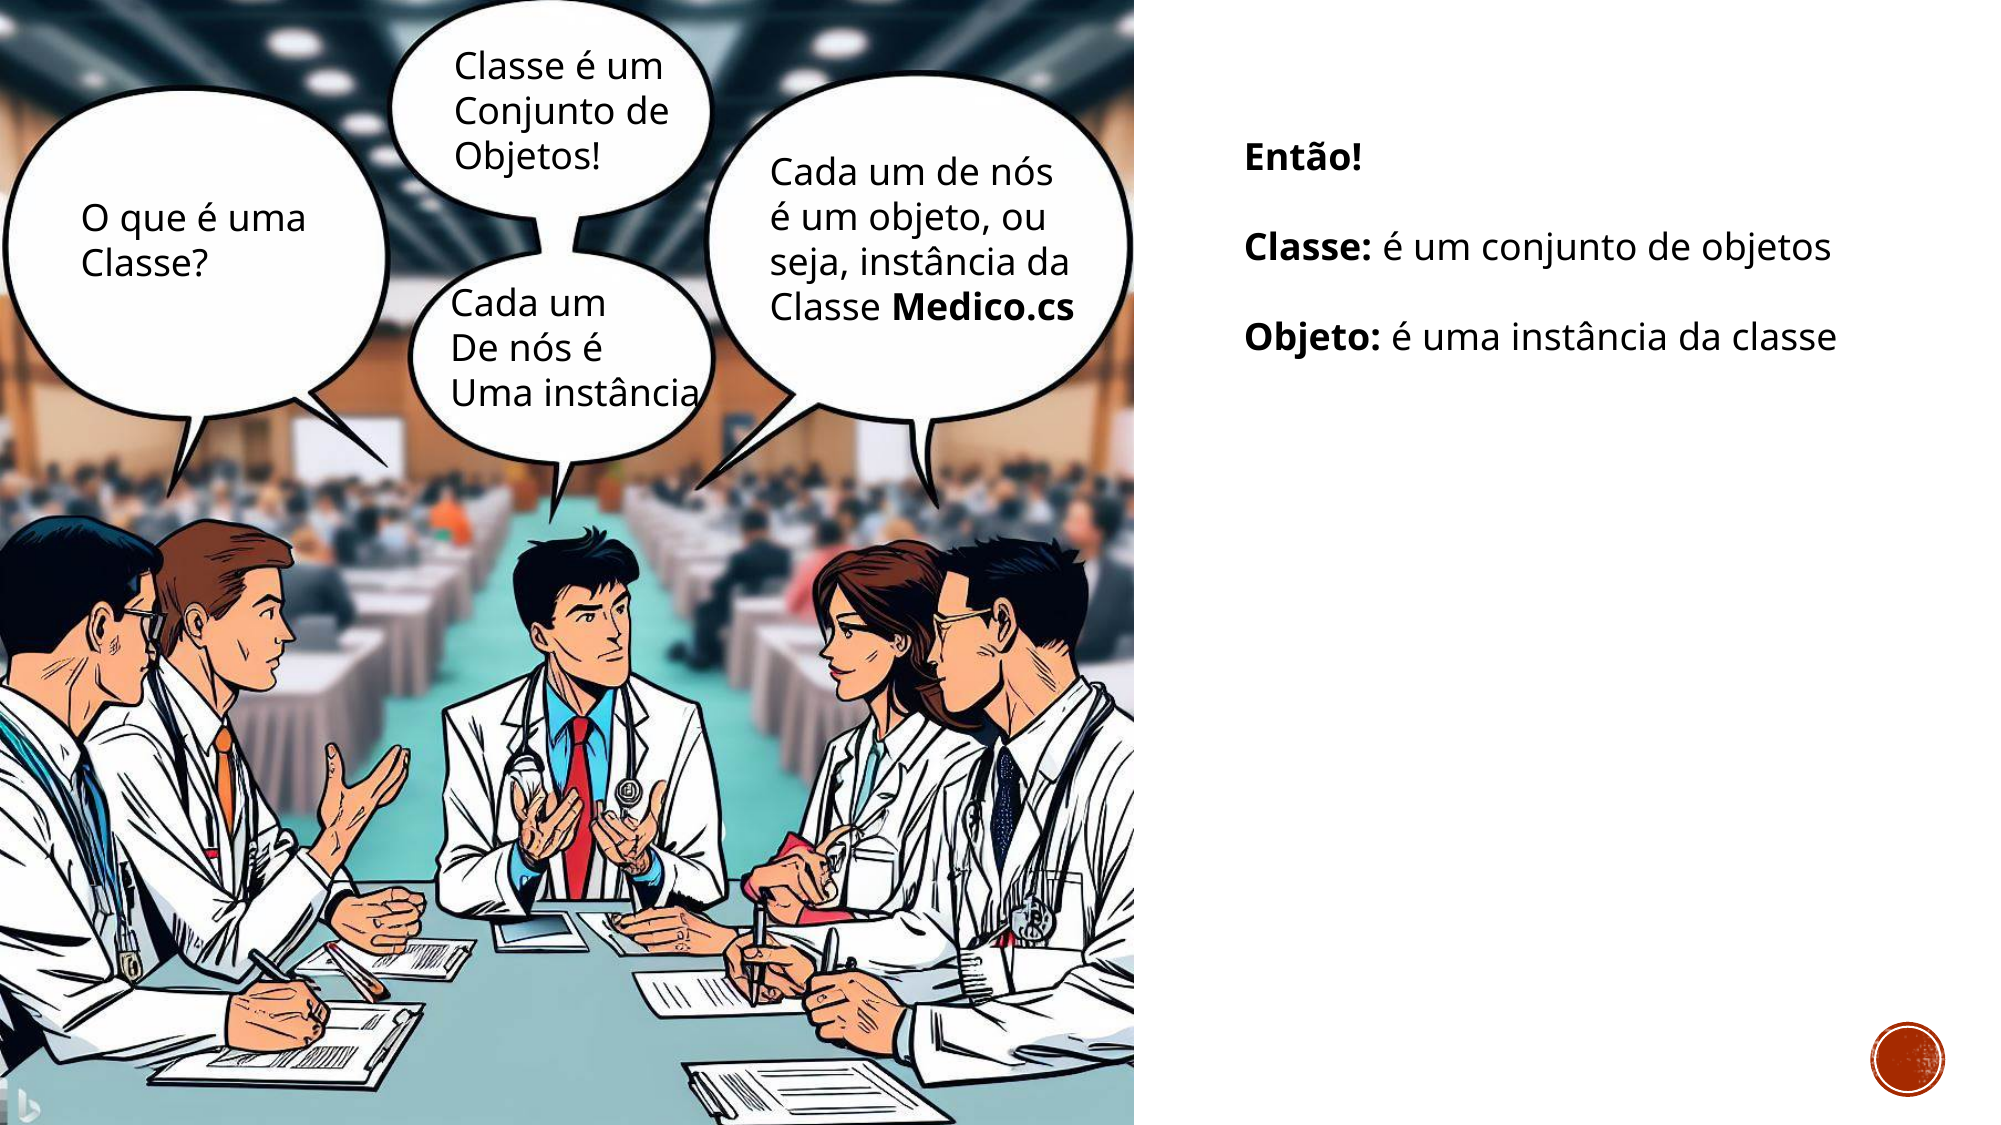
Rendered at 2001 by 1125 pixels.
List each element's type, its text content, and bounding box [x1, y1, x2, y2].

picture [0, 0, 1134, 1125]
text_box Então! Classe: é um conjunto de objetos Objeto: é uma instância da classe [1228, 125, 1853, 456]
